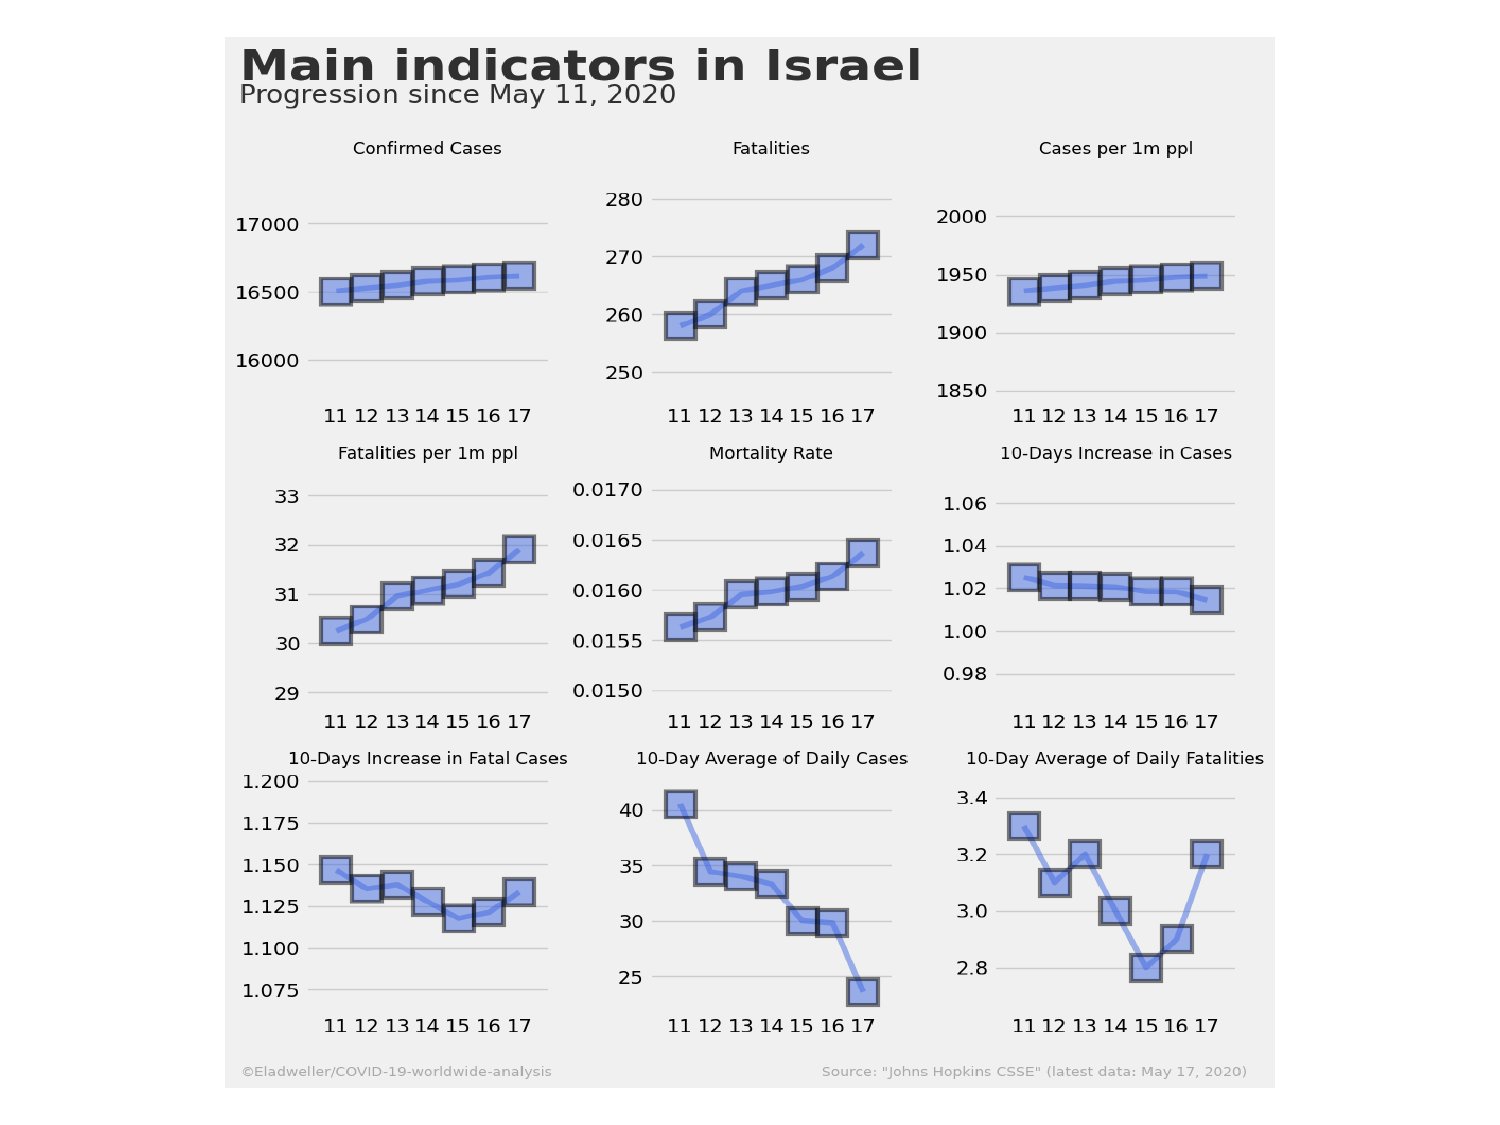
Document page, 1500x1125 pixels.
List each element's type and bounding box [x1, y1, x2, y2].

picture [224, 37, 1276, 1088]
